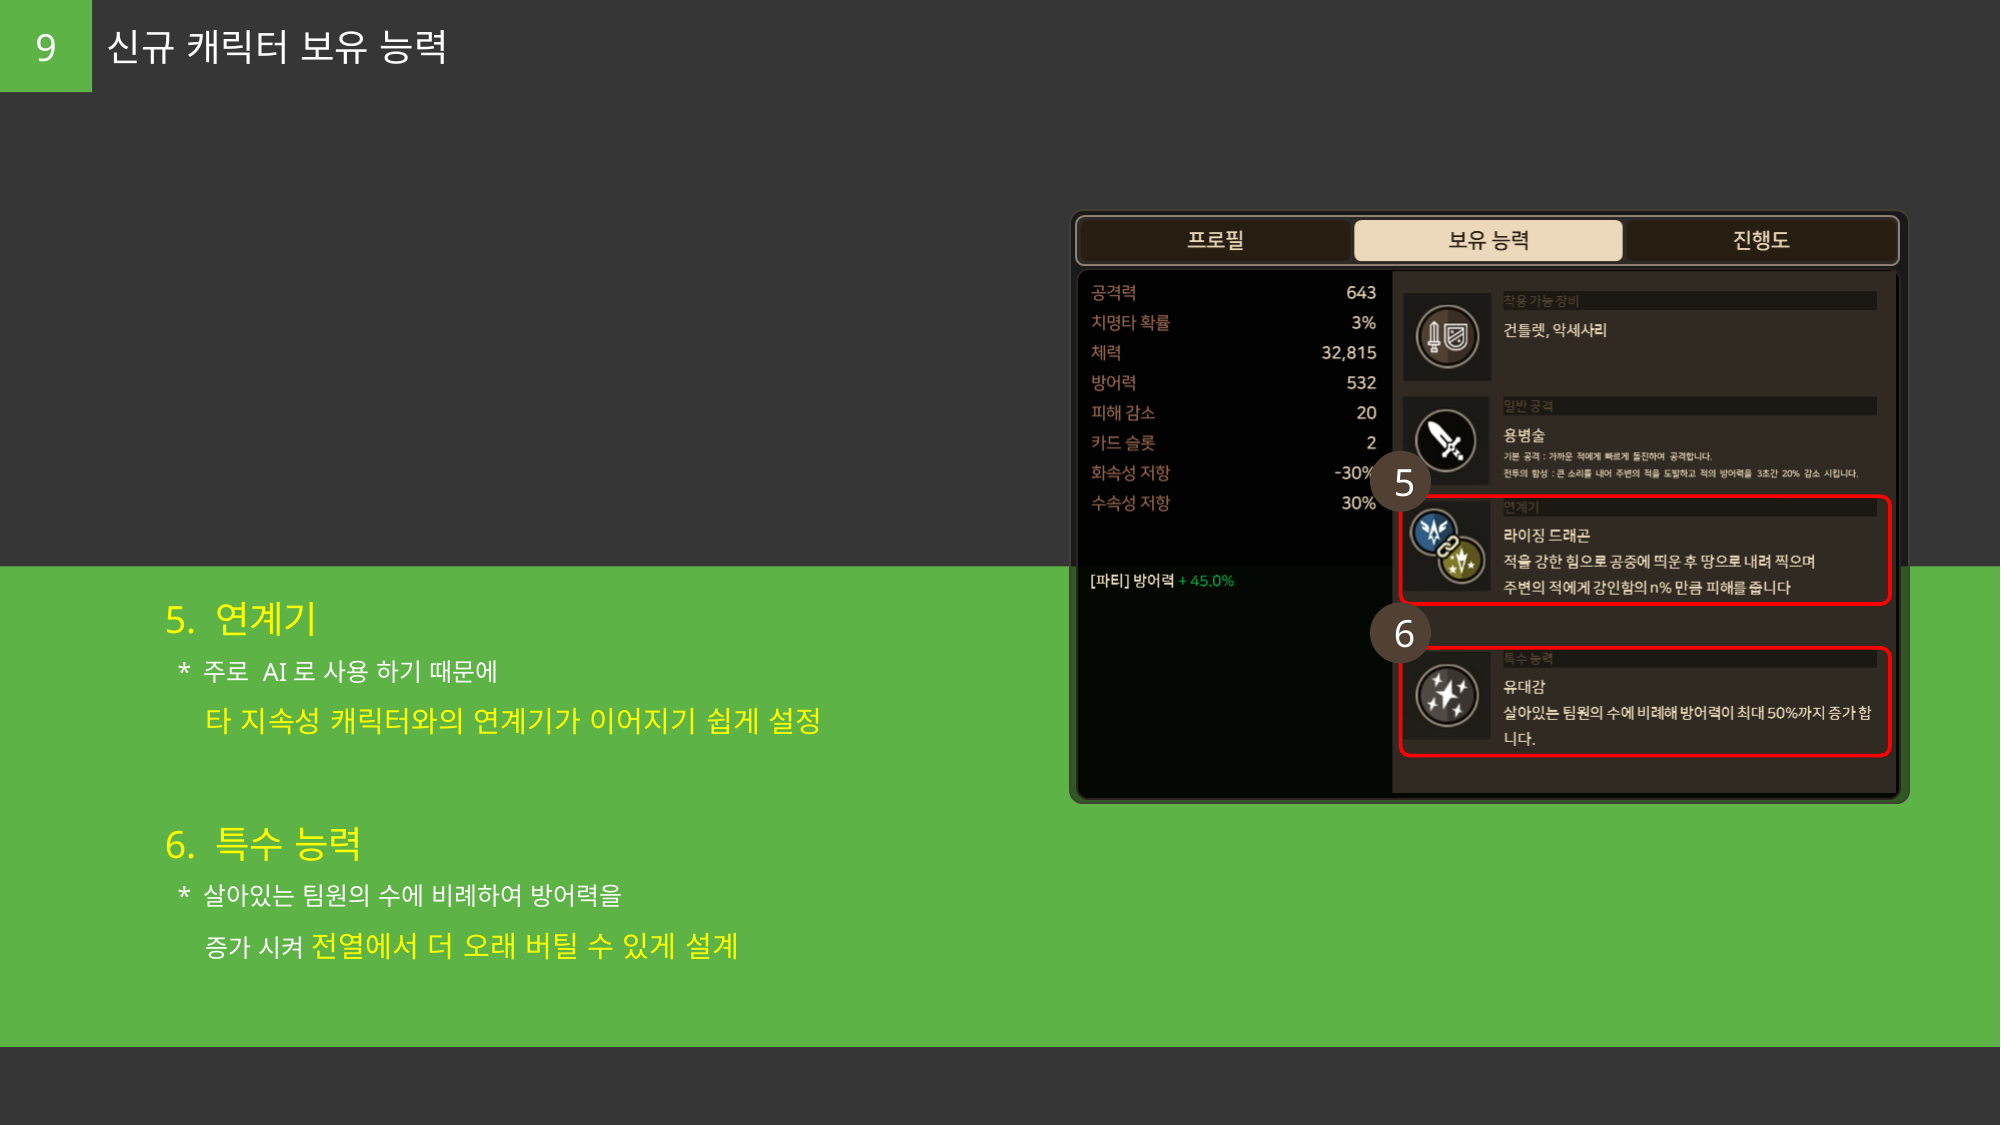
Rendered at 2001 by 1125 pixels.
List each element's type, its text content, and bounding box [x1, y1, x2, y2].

text_box 신규 캐릭터 보유 능력 [92, 16, 604, 76]
picture [1069, 209, 1910, 804]
text_box 9 [0, 0, 93, 93]
text_box 5. 연계기 * 주로 AI로 사용 하기 때문에 타 지속성 캐릭터와의 연계기가 이어지기 쉽게 설정 6. 특수 능력 * 살아있는 팀원의 수에 비례하여 방어력을 증가 시켜 전열에서 더 오래 버틸 수 있게 설계 [0, 565, 2000, 1048]
